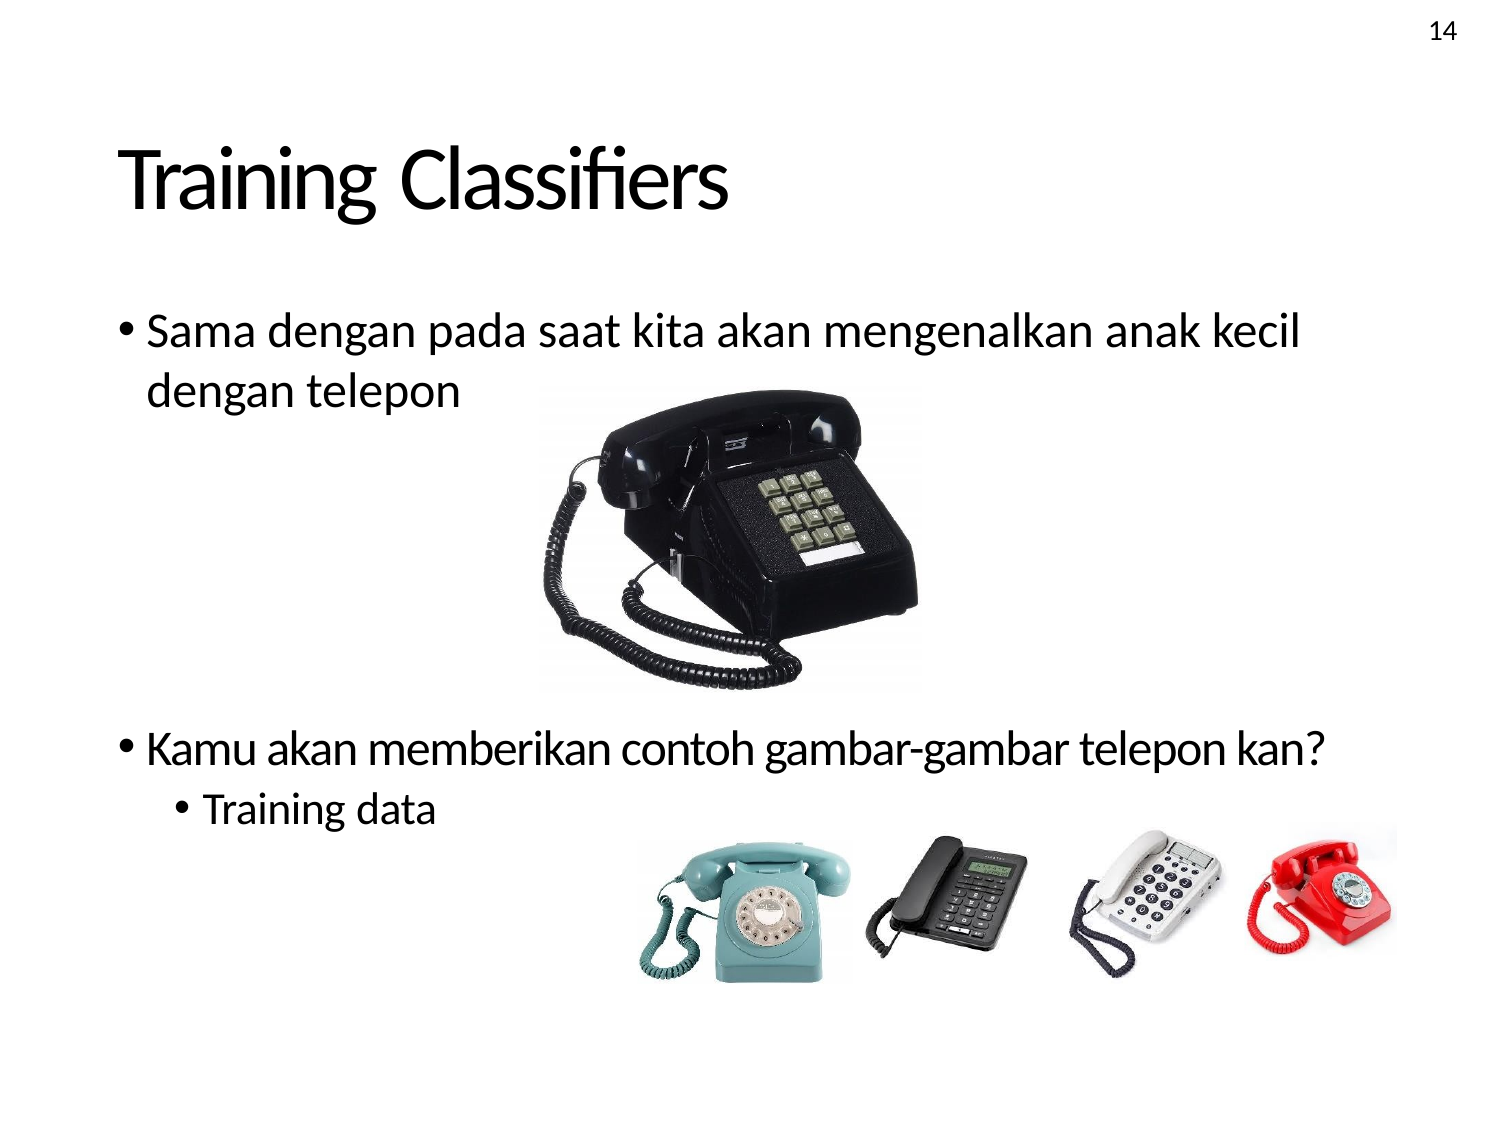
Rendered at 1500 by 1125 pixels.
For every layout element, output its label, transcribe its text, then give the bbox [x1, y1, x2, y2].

text_box [1068, 827, 1230, 984]
text_box Training Classifiers [102, 110, 853, 236]
text_box Sama dengan pada saat kita akan mengenalkan anak kecil dengan telepon [115, 295, 1427, 418]
text_box [1244, 822, 1397, 961]
text_box 14 [1426, 8, 1460, 46]
text_box [539, 386, 922, 693]
text_box [637, 840, 853, 984]
text_box [863, 830, 1029, 961]
text_box Kamu akan memberikan contoh gambar-gambar telepon kan? Training data [115, 709, 1397, 834]
